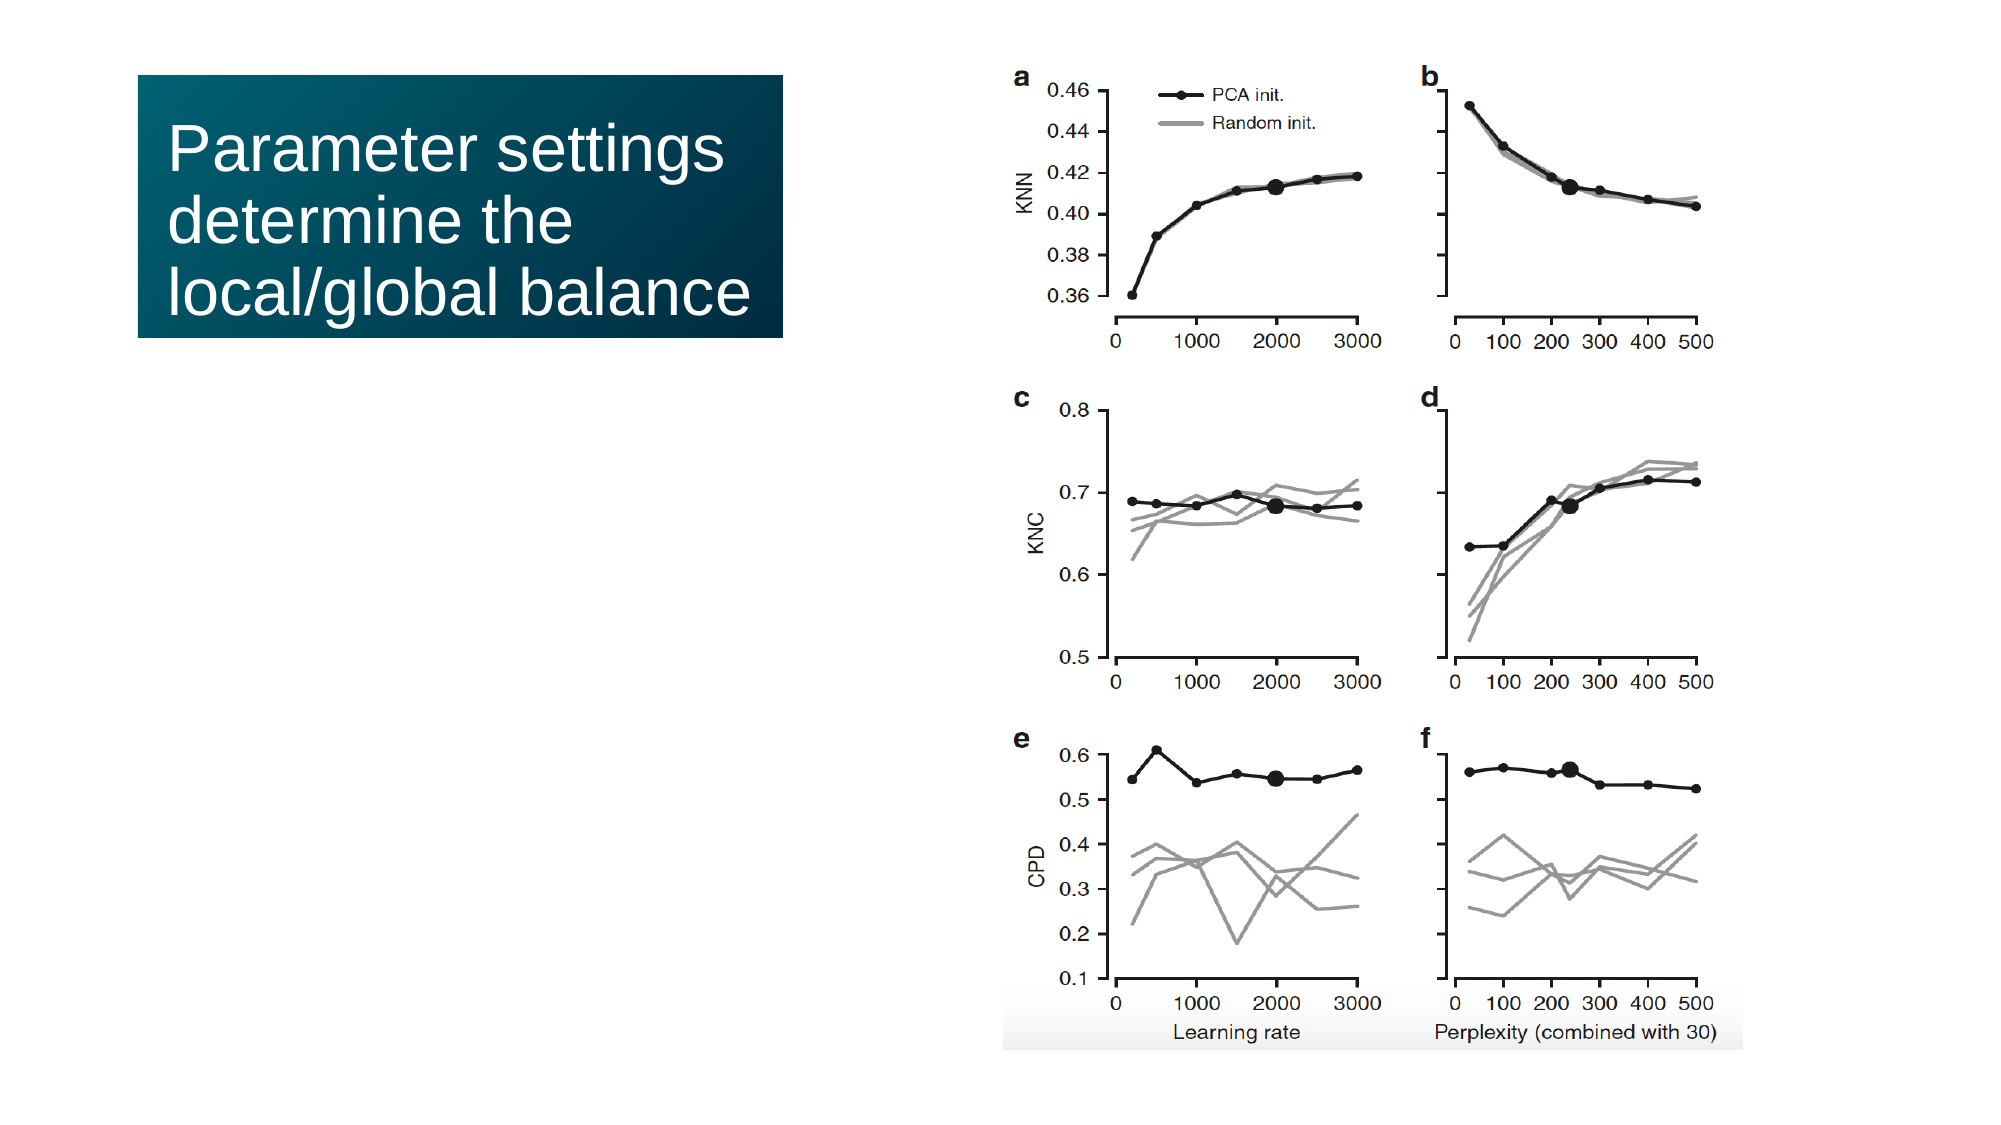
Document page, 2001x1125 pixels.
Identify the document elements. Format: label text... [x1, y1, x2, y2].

title Parameter settings determine the local/global balance [137, 75, 783, 338]
picture [1003, 58, 1743, 1050]
